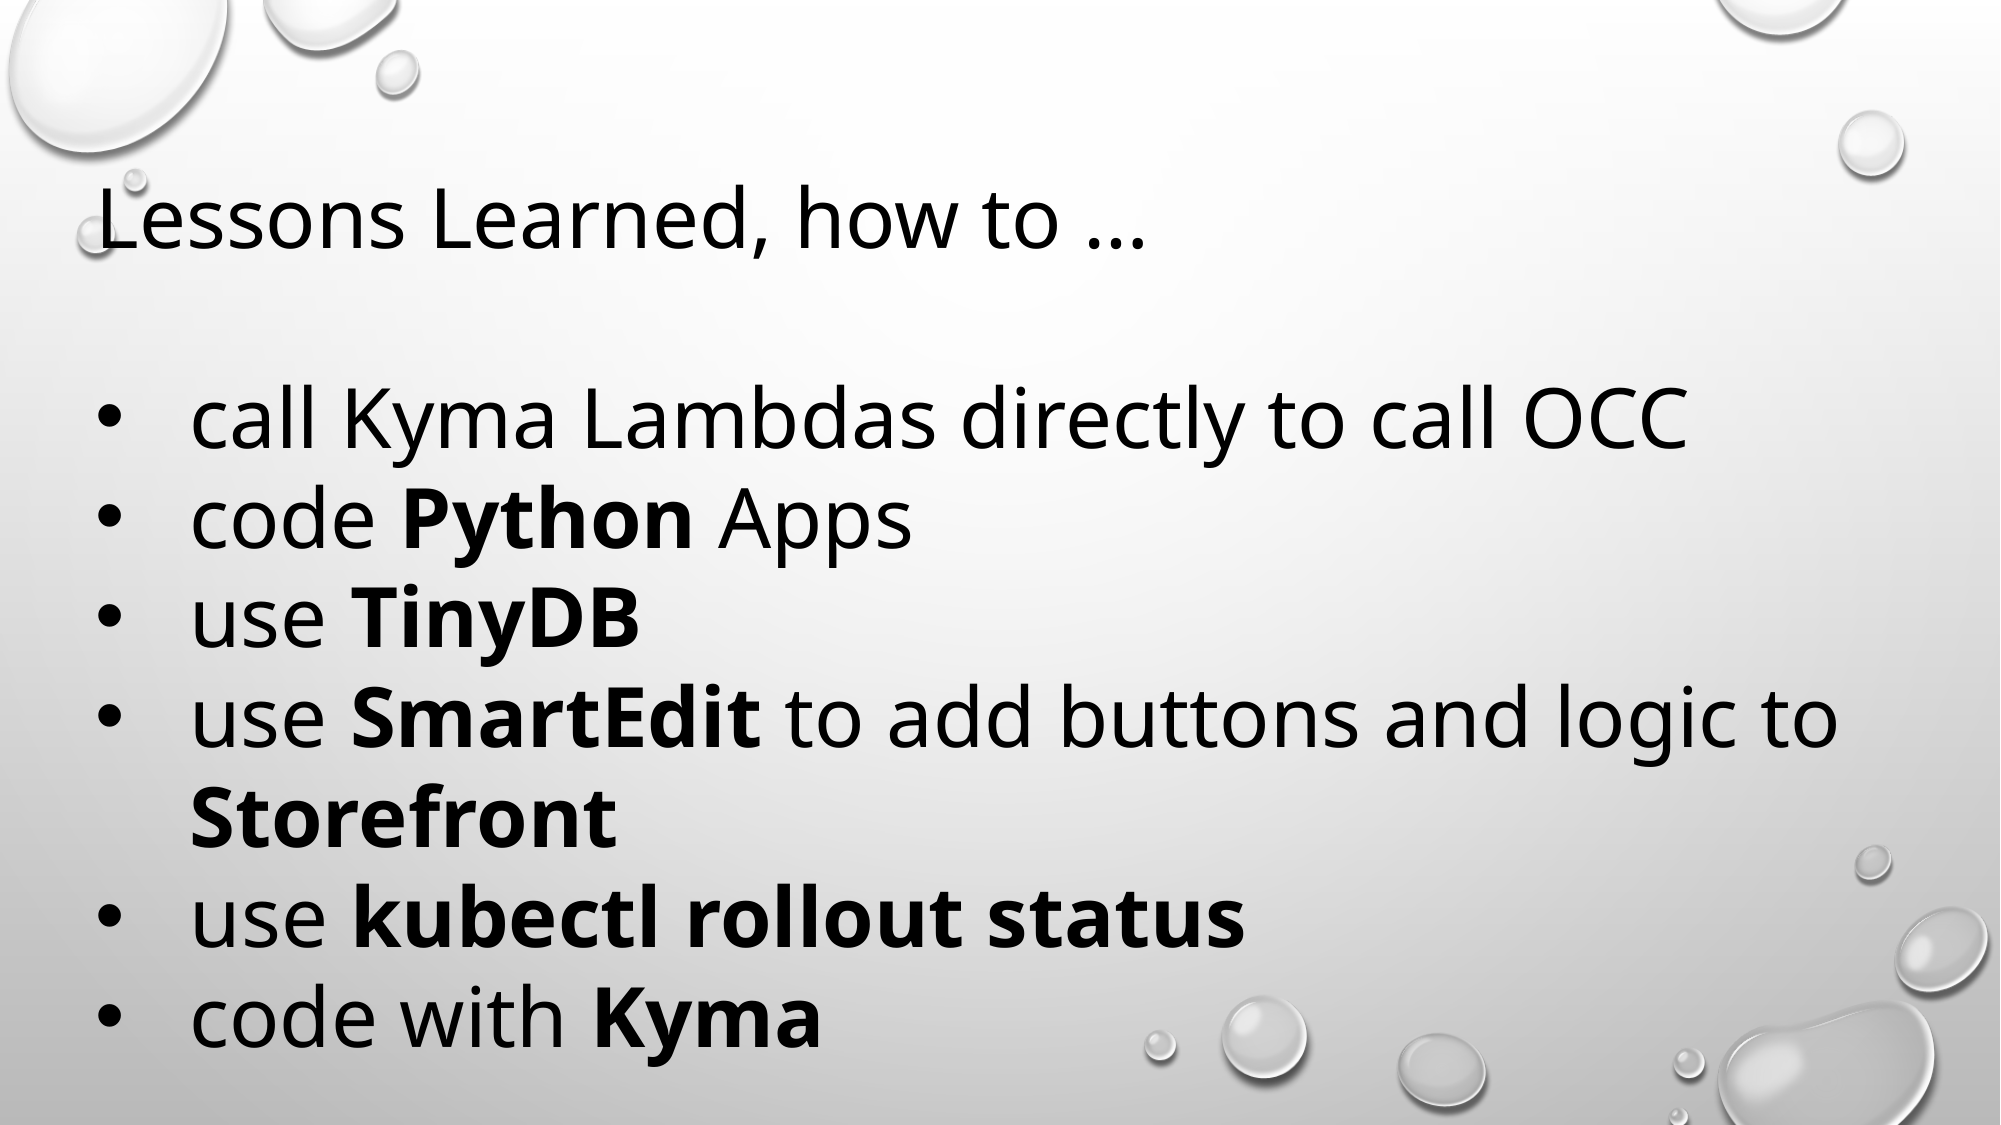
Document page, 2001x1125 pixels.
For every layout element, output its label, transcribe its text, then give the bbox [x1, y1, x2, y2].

picture [0, 0, 2000, 1125]
text_box Lessons Learned, how to … call Kyma Lambdas directly to call OCC code Python Apps use TinyDB use SmartEdit to add buttons and logic to Storefront use kubectl rollout status code with Kyma [81, 157, 2000, 1125]
